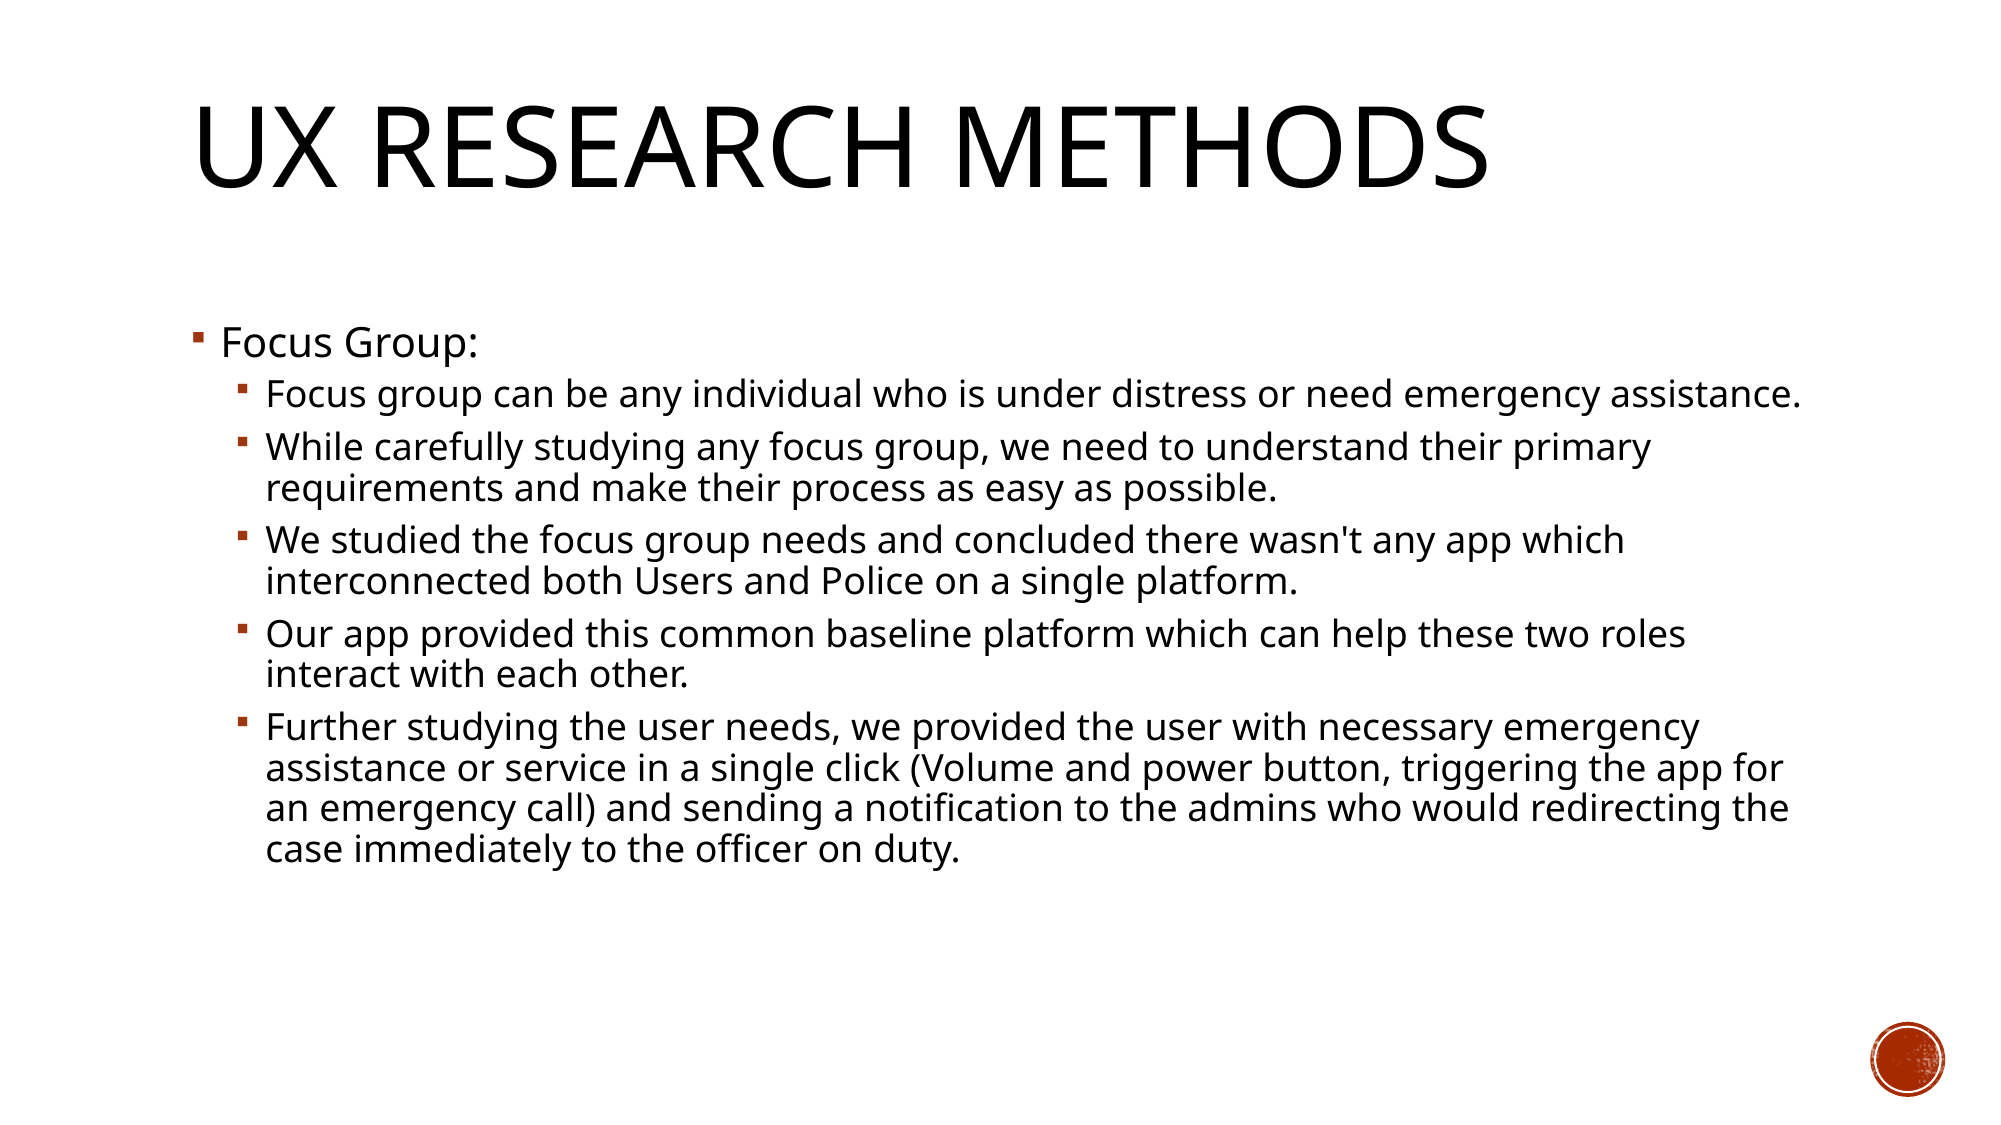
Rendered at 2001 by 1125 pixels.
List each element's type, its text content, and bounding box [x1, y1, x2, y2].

list Focus Group: Focus group can be any individual who is under distress or need emergency assistance. While carefully studying any focus group, we need to understand their primary requirements and make their process as easy as possible. We studied the focus group needs and concluded there wasn't any app which interconnected both Users and Police on a single platform. Our app provided this common baseline platform which can help these two roles interact with each other. Further studying the user needs, we provided the user with necessary emergency assistance or service in a single click (Volume and power button, triggering the app for an emergency call) and sending a notification to the admins who would redirecting the case immediately to the officer on duty. [175, 314, 1826, 1013]
title UX RESEARCH METHODS [175, 79, 1826, 314]
